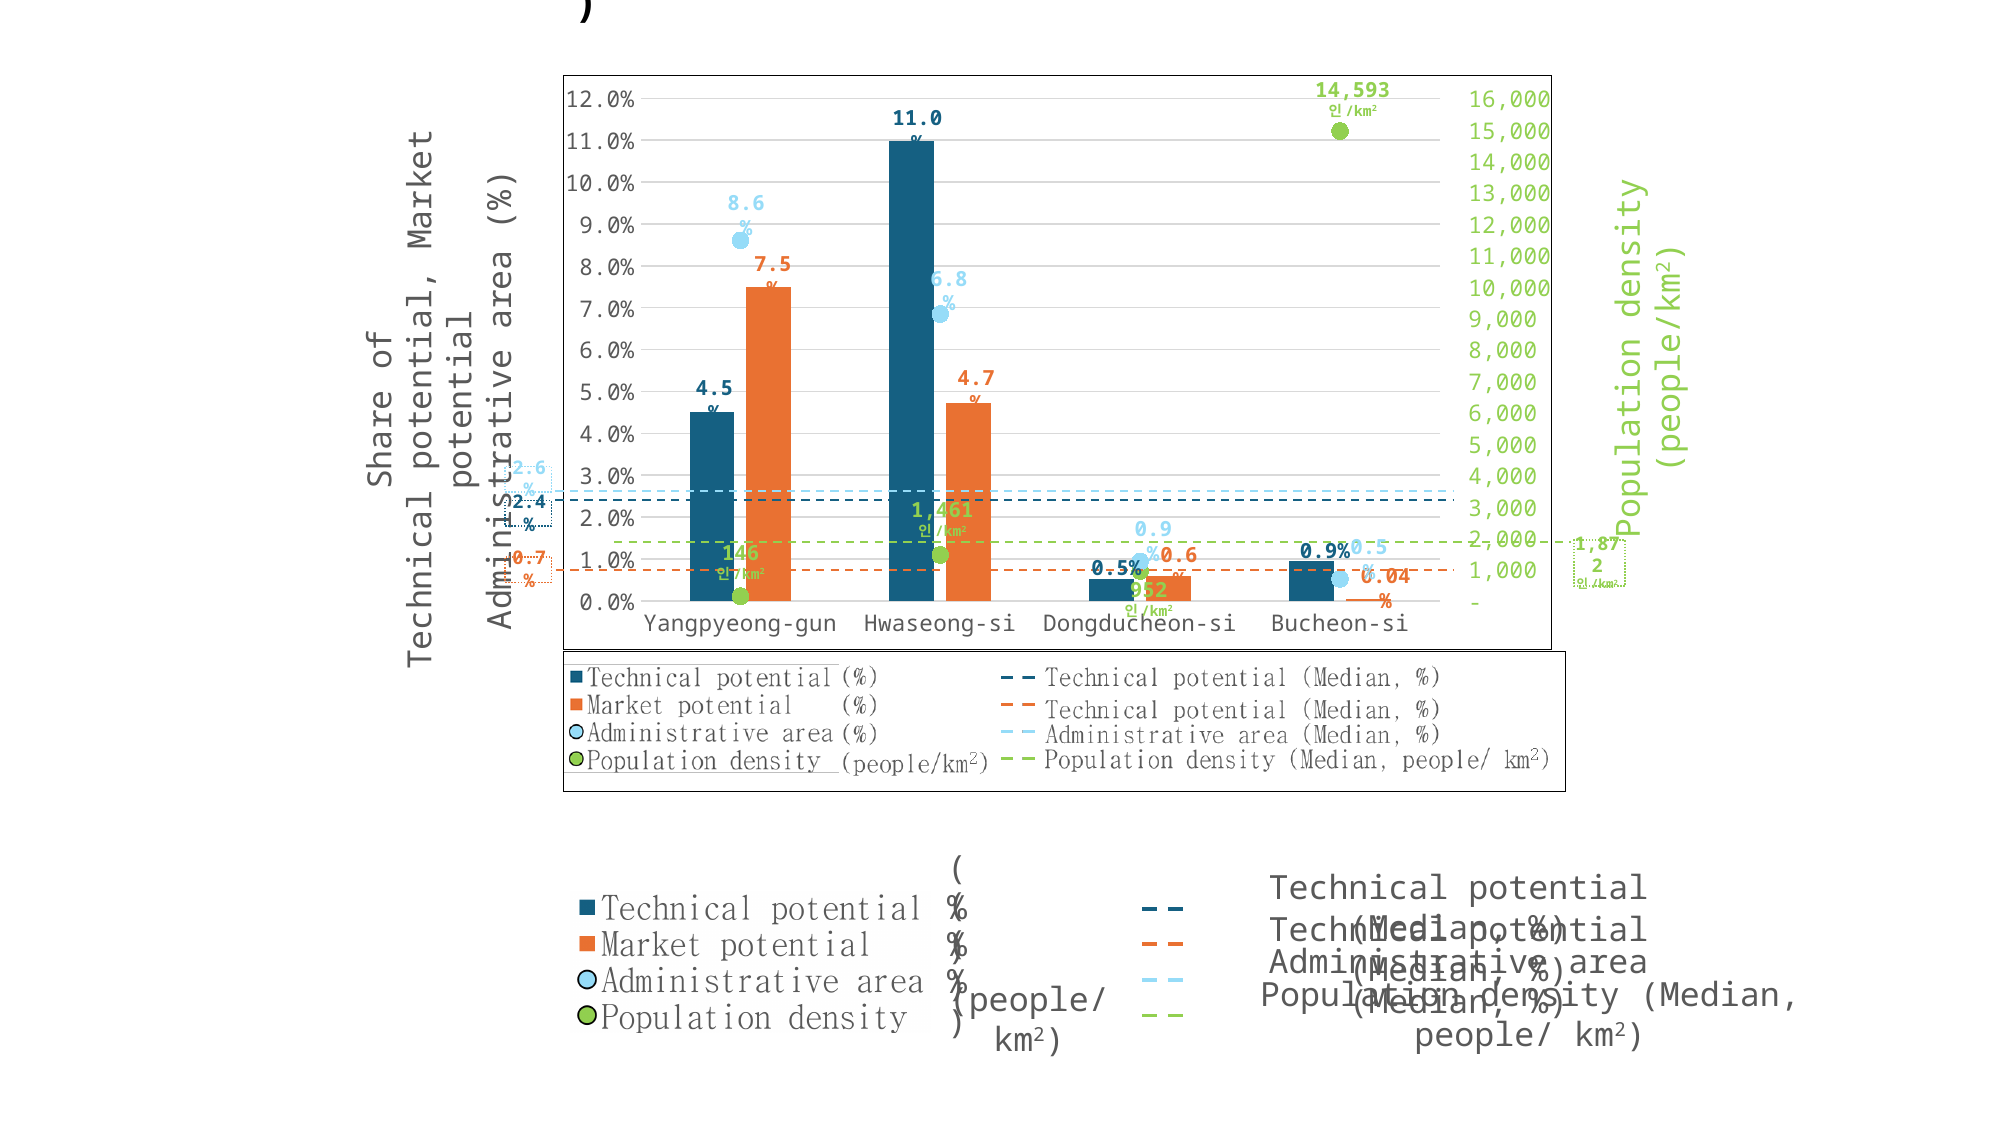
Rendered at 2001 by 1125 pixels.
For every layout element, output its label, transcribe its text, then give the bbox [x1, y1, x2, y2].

picture [563, 651, 1567, 792]
text_box Administrative area (Median, %) [1182, 965, 1735, 996]
text_box 2.4% [493, 487, 562, 538]
text_box (%) [931, 965, 992, 996]
text_box [504, 499, 553, 528]
text_box Population density (Median, people/ km2) [1191, 997, 1869, 1029]
text_box (%) [922, 890, 992, 922]
text_box [1572, 539, 1627, 588]
text_box Technical potential (Median, %) [1182, 932, 1735, 964]
text_box [504, 555, 553, 584]
text_box [504, 465, 553, 488]
text_box (%) [931, 927, 992, 959]
text_box (people/km2) [931, 1003, 1136, 1034]
picture [569, 891, 931, 1034]
text_box 2.6% [493, 453, 562, 488]
text_box Population density (people/km2) [1590, 93, 1703, 623]
text_box 1,872 인/km2 [1567, 547, 1640, 598]
text_box Share of Technical potential, Market potential Administrative area (%) [382, 74, 494, 726]
text_box 0.7% [493, 543, 562, 594]
text_box Technical potential (Median, %) [1182, 890, 1735, 922]
chart [562, 74, 1567, 650]
